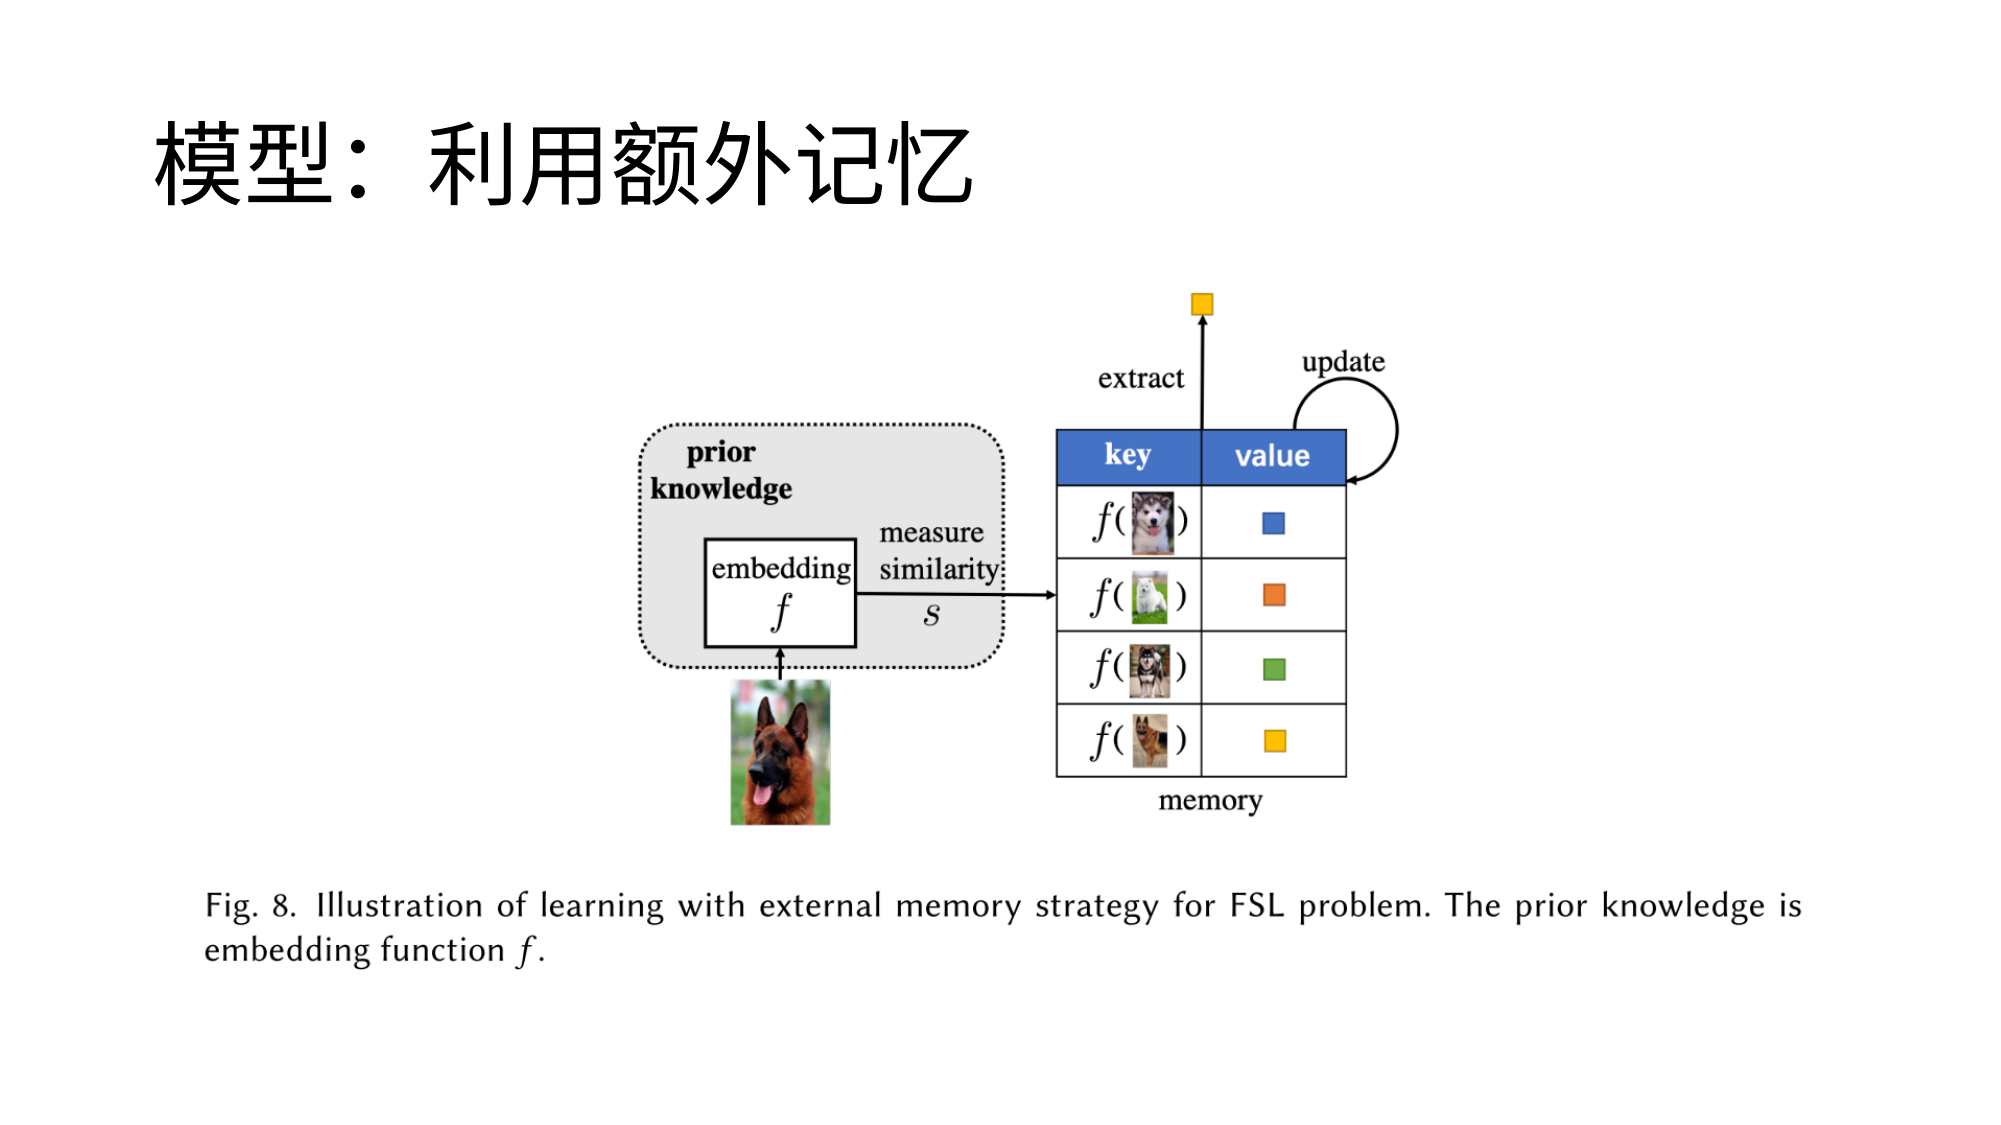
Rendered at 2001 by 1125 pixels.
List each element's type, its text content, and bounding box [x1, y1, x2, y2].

title 模型：利用额外记忆 [137, 59, 1863, 278]
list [186, 277, 1814, 979]
